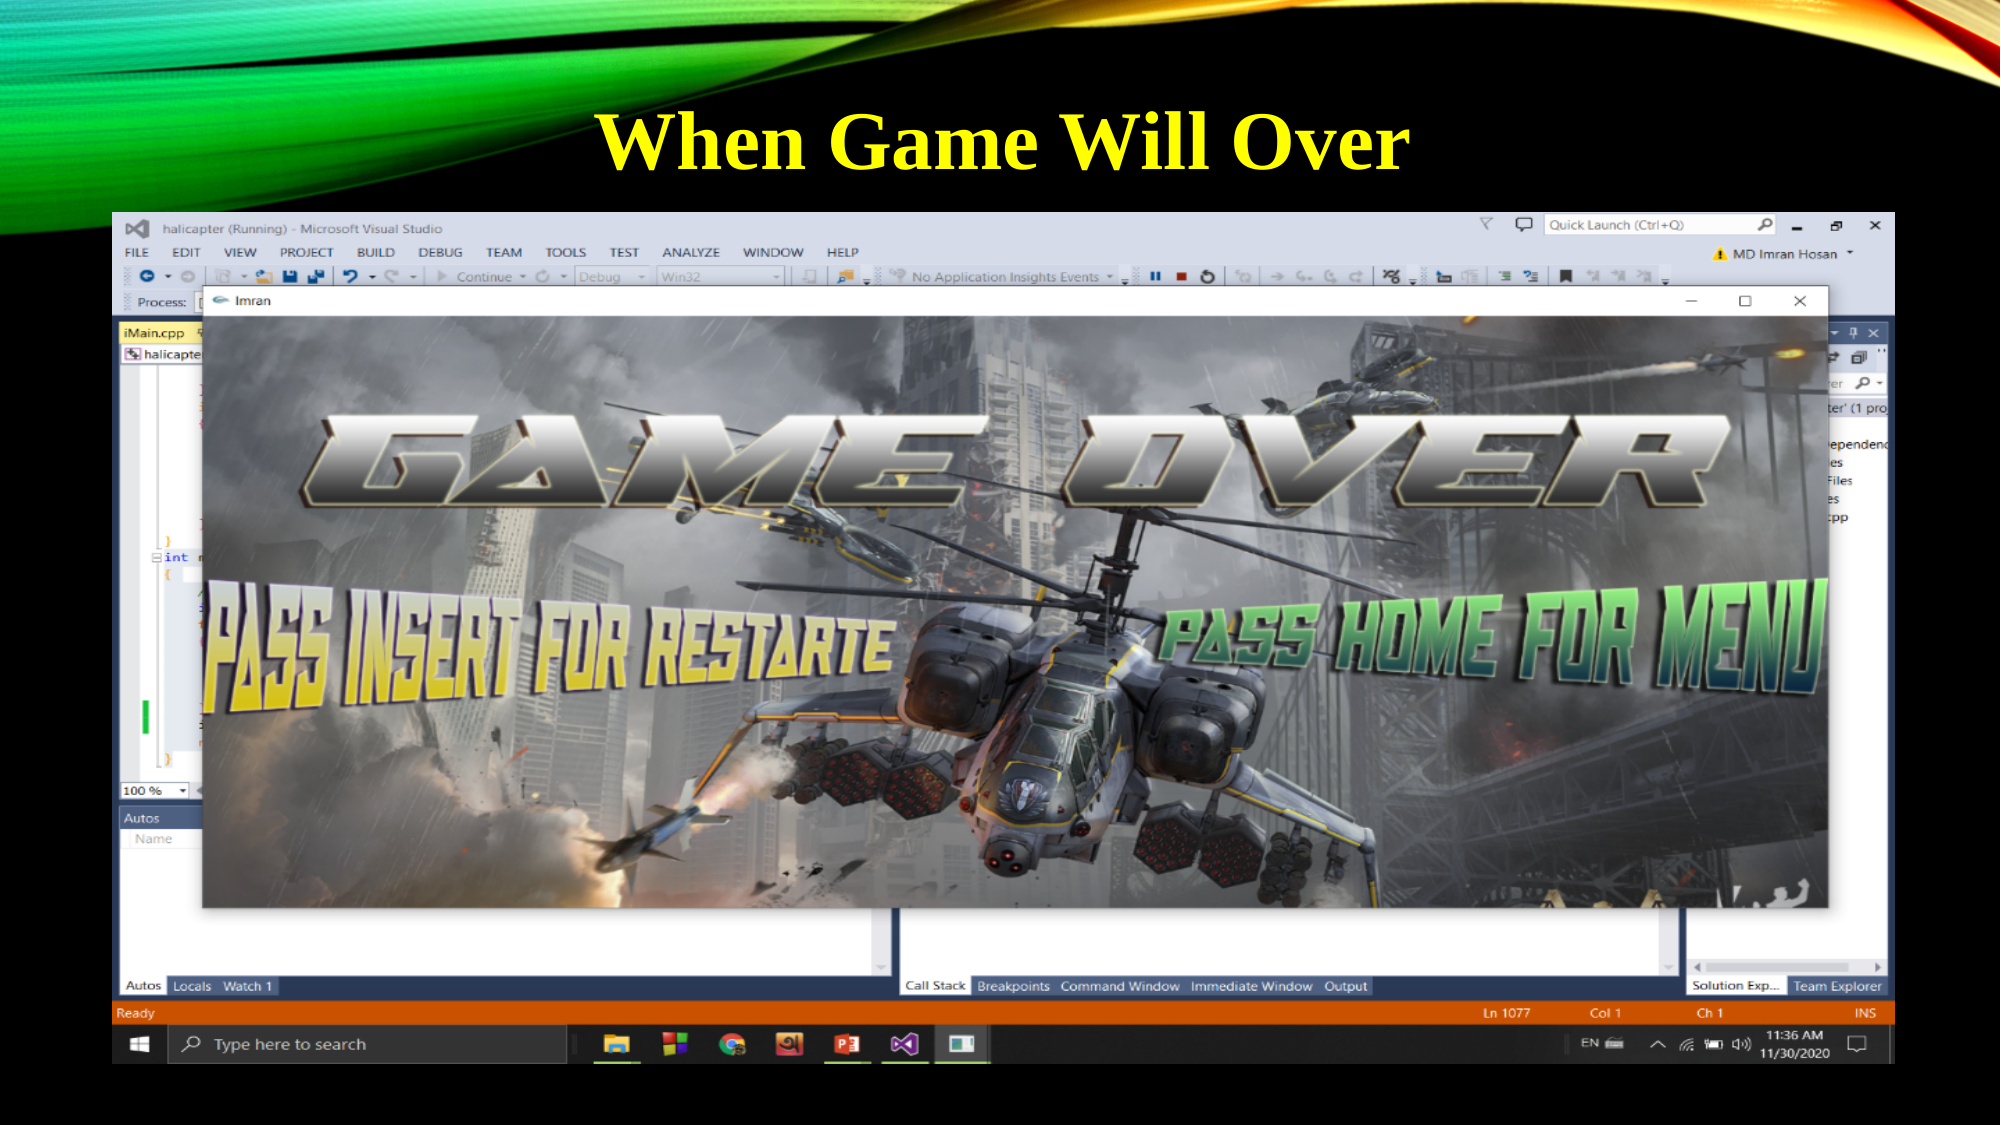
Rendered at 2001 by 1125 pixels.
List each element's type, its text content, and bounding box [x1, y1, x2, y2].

title When Game Will Over [306, 0, 1719, 211]
picture [0, 0, 306, 237]
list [112, 211, 1895, 1064]
picture [1719, 0, 2000, 237]
